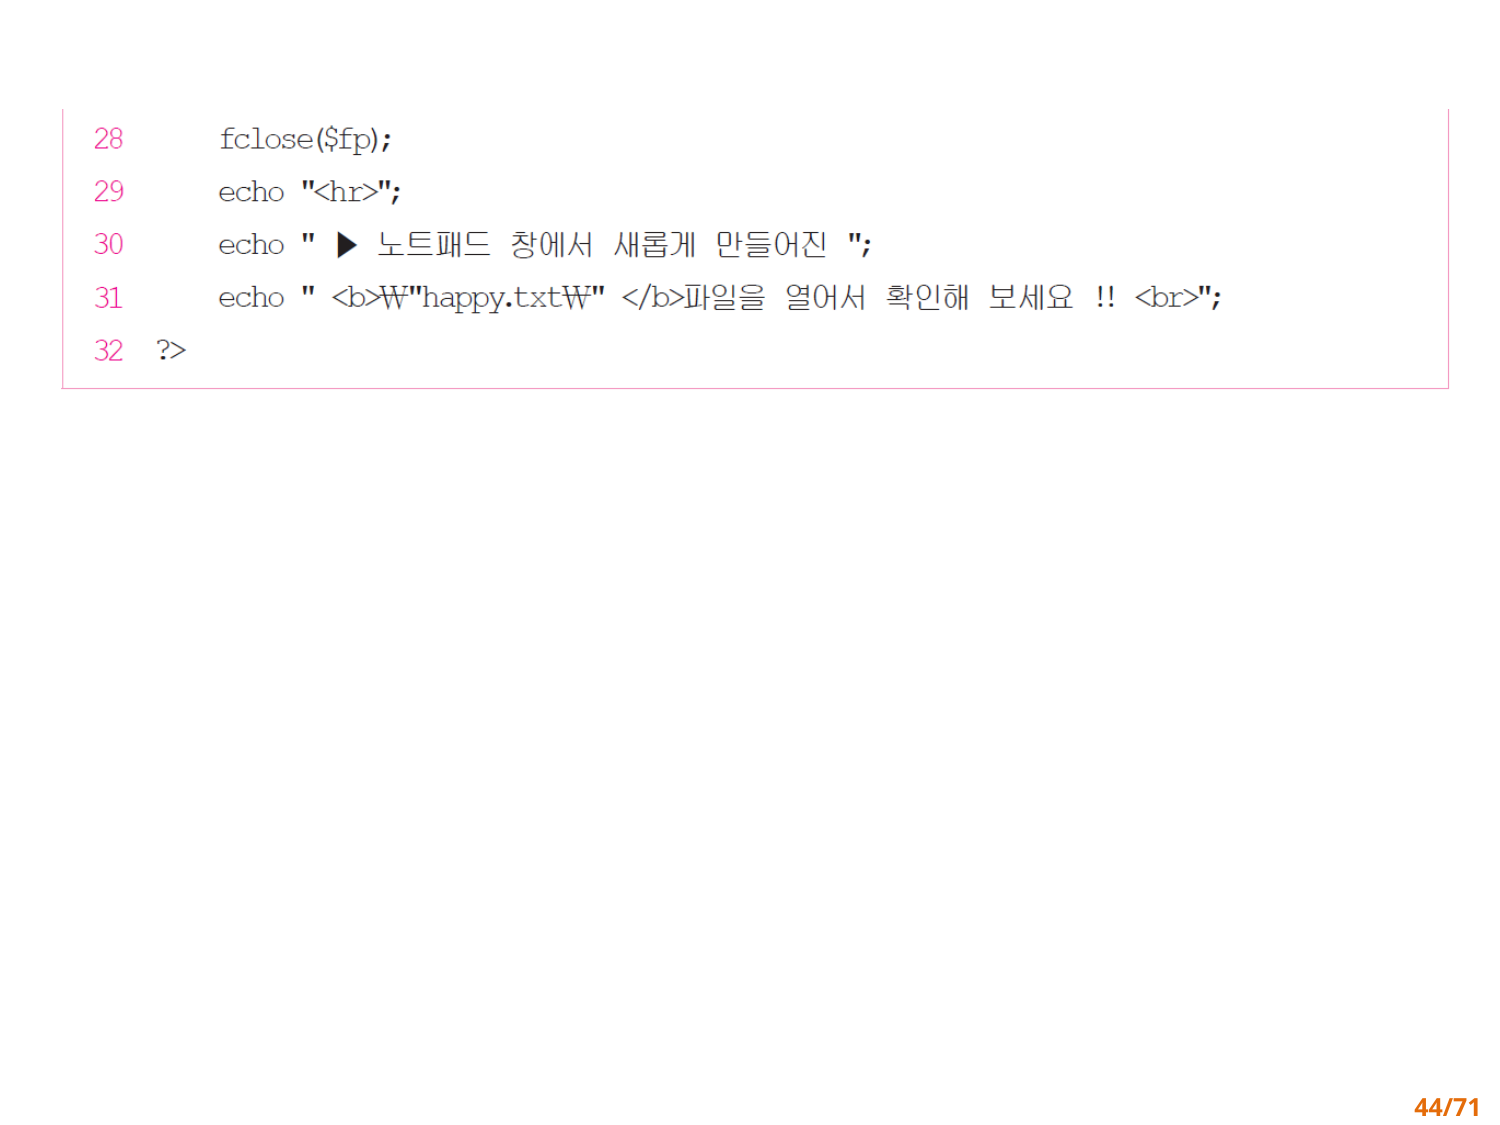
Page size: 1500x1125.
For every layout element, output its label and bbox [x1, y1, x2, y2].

picture [48, 109, 1471, 410]
